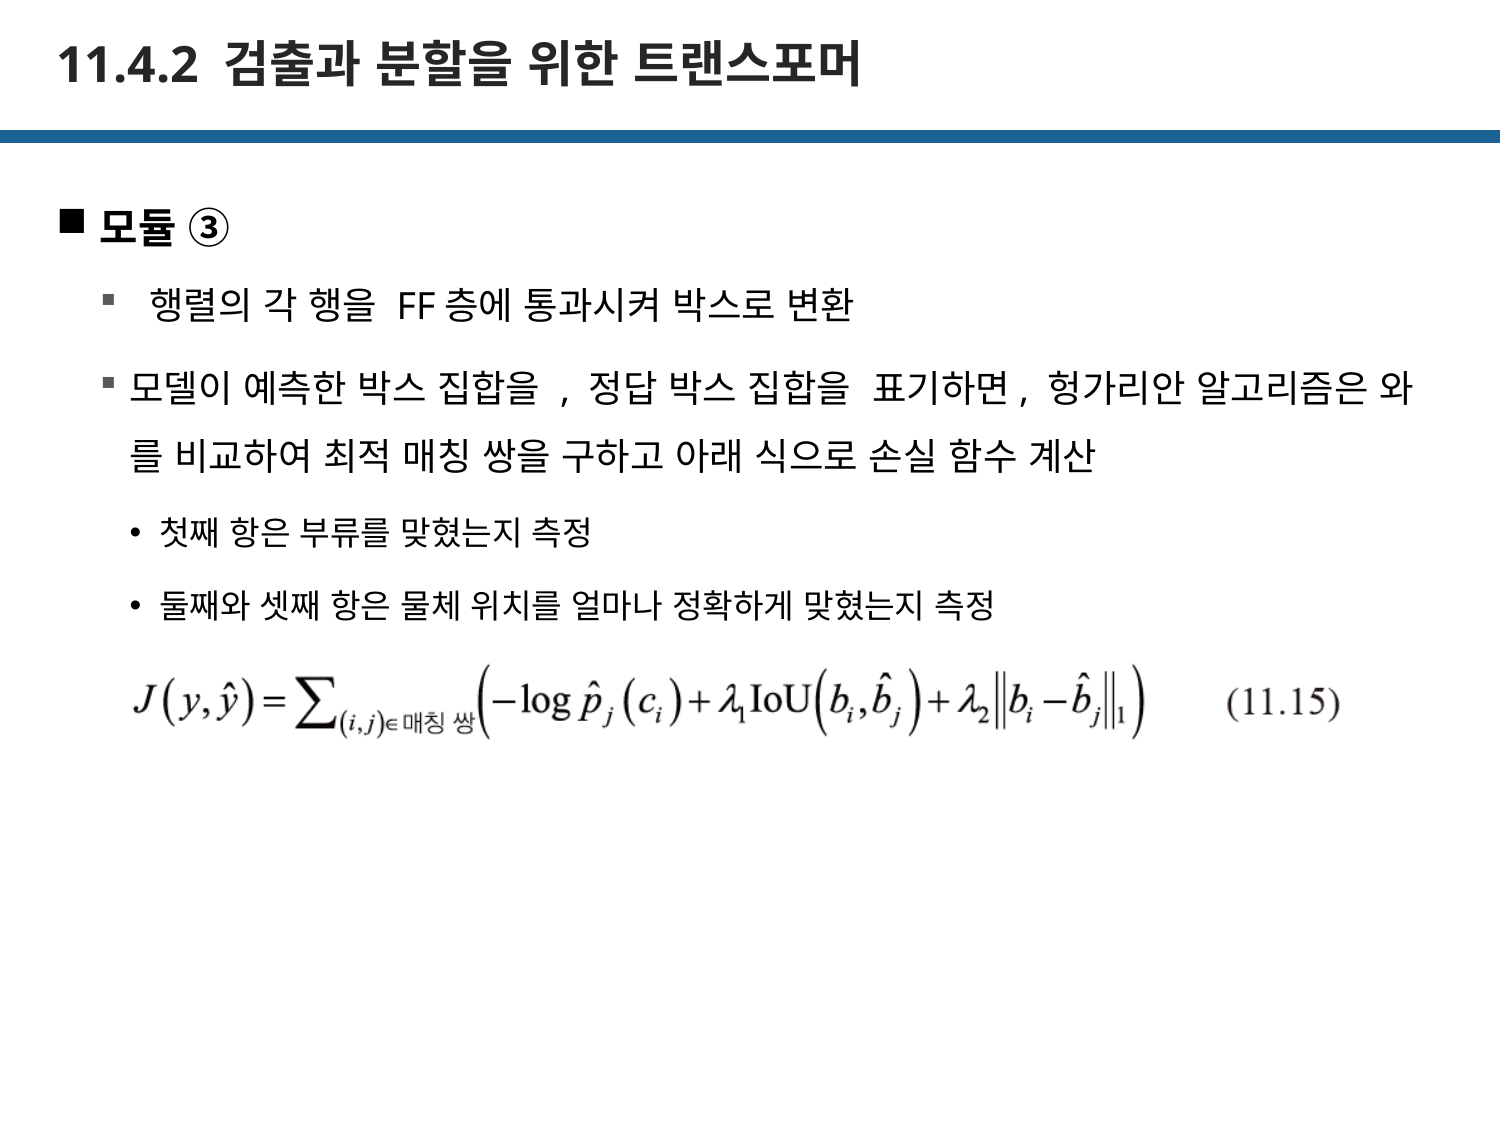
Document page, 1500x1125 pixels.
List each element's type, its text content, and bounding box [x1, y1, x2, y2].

title 11.4.2 검출과 분할을 위한 트랜스포머 [41, 17, 1282, 108]
picture [123, 660, 1342, 740]
